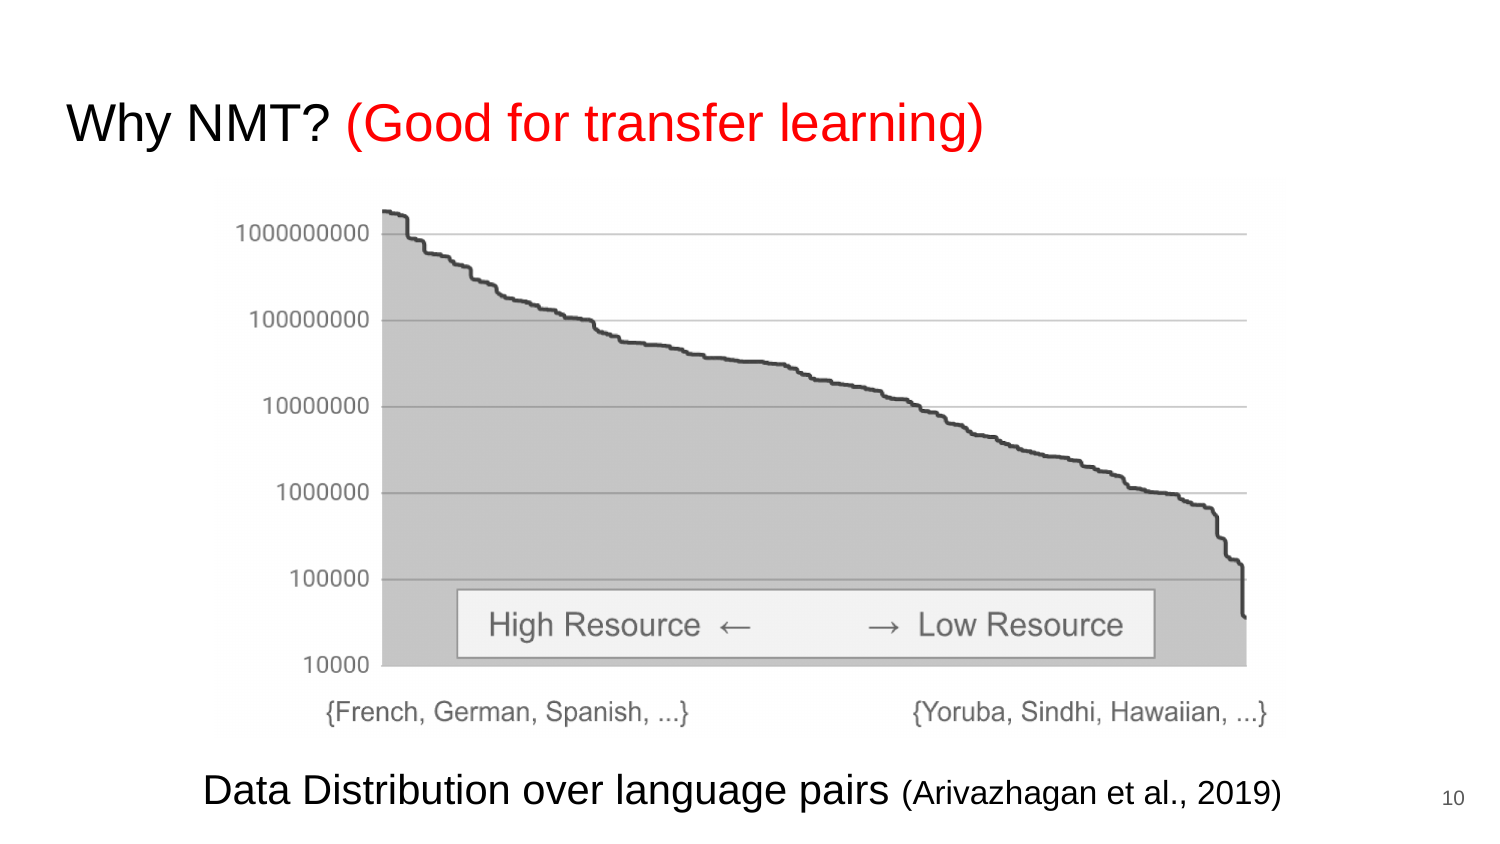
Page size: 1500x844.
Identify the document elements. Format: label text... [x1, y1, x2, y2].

title Why NMT? (Good for transfer learning) [51, 72, 1449, 167]
text_box Data Distribution over language pairs (Arivazhagan et al., 2019) [187, 747, 1340, 823]
slide_number 10 [1389, 764, 1480, 830]
picture [214, 176, 1286, 738]
